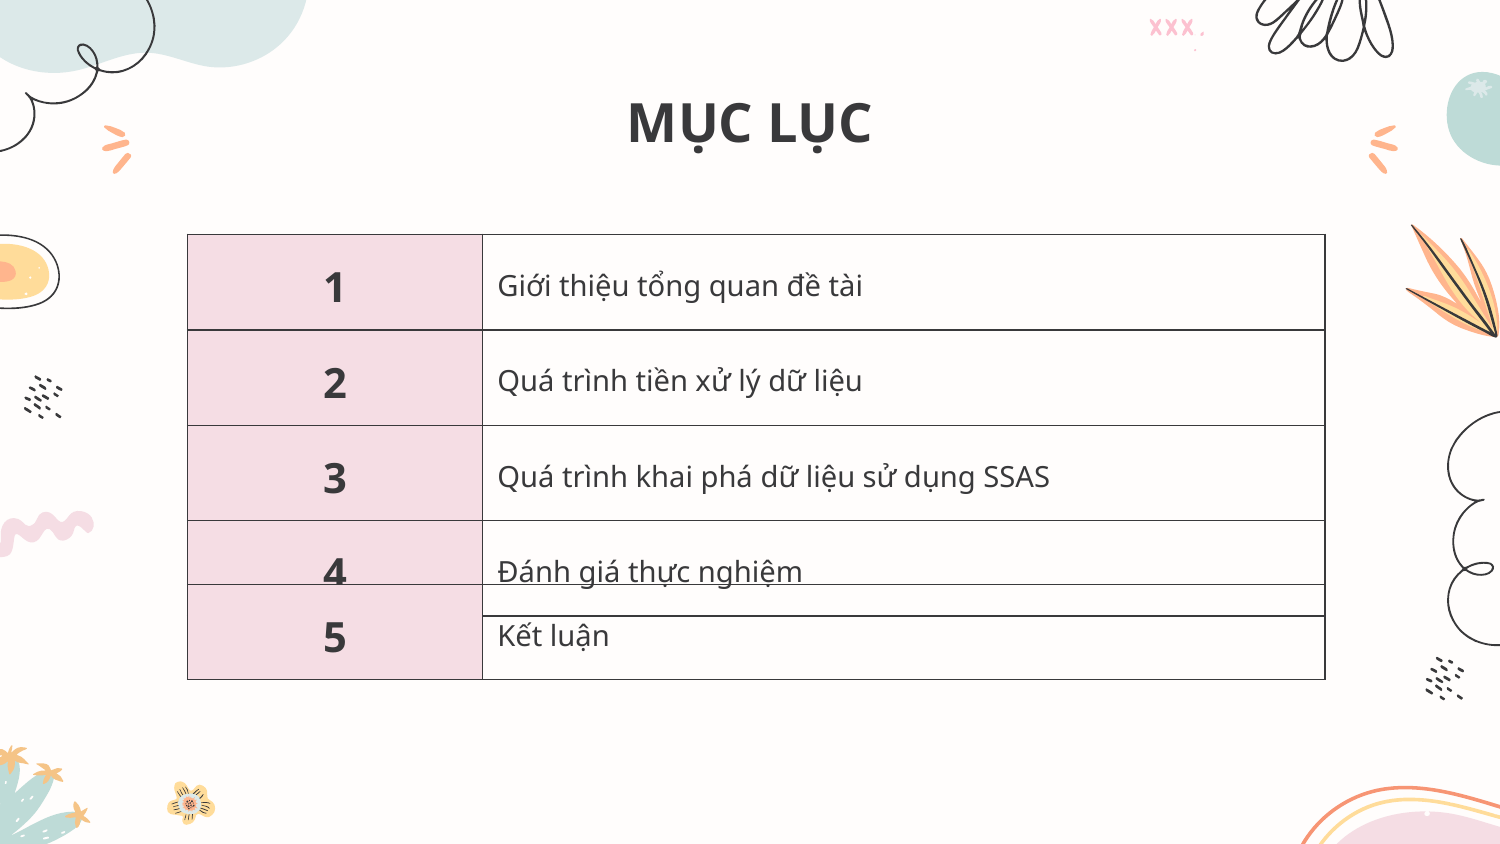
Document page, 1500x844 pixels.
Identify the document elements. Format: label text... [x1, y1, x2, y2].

table_header Giới thiệu tổng quan đề tài [483, 235, 1324, 329]
table_cell Quá trình khai phá dữ liệu sử dụng SSAS [483, 426, 1324, 520]
table_cell 4 [188, 521, 482, 584]
title MỤC LỤC [118, 72, 1382, 167]
table_cell 2 [188, 331, 482, 425]
table_header Kết luận [483, 585, 1324, 679]
table_cell Quá trình tiền xử lý dữ liệu [483, 331, 1324, 425]
table_header 5 [188, 585, 482, 679]
table_cell Đánh giá thực nghiệm [483, 521, 1324, 584]
table_header 1 [188, 235, 482, 329]
table_cell 3 [188, 426, 482, 520]
